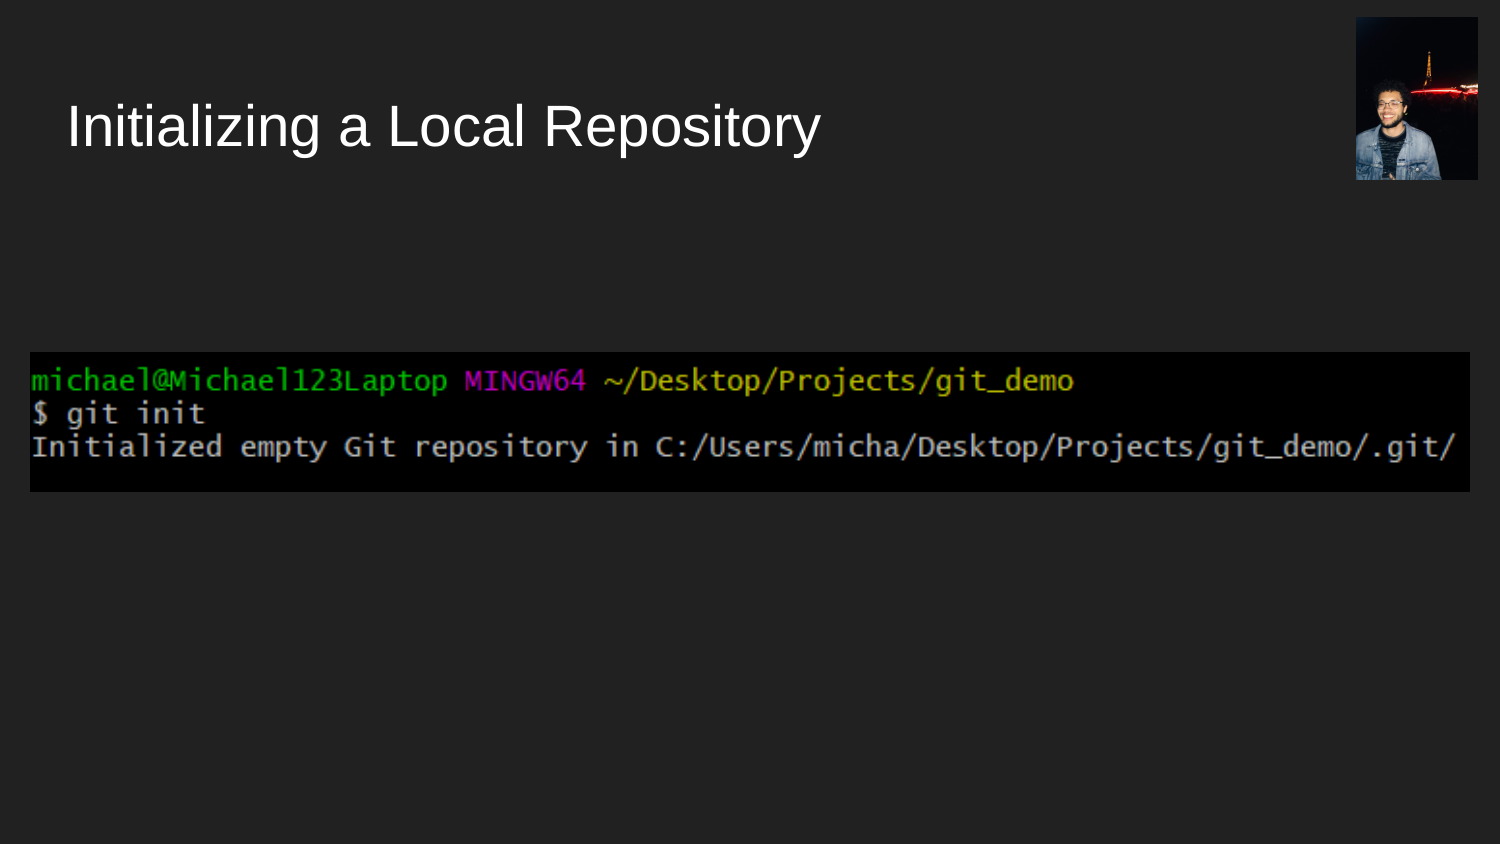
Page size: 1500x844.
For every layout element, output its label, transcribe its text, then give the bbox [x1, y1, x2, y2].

picture [29, 352, 1471, 492]
title Initializing a Local Repository [51, 72, 1350, 167]
picture [1355, 17, 1478, 180]
